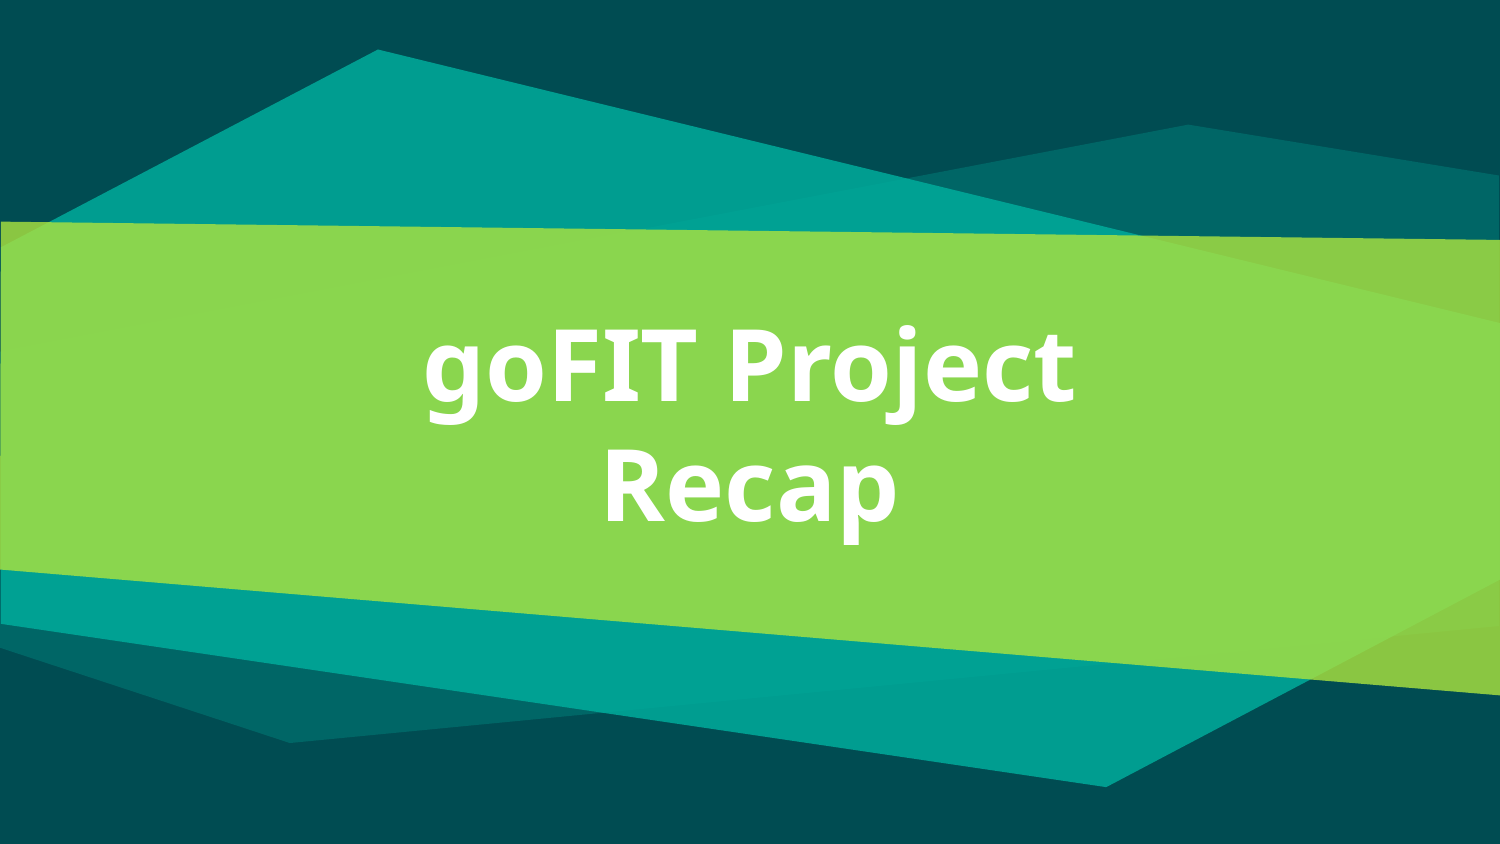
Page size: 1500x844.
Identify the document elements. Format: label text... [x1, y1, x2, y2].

title goFIT Project Recap [281, 326, 1218, 517]
